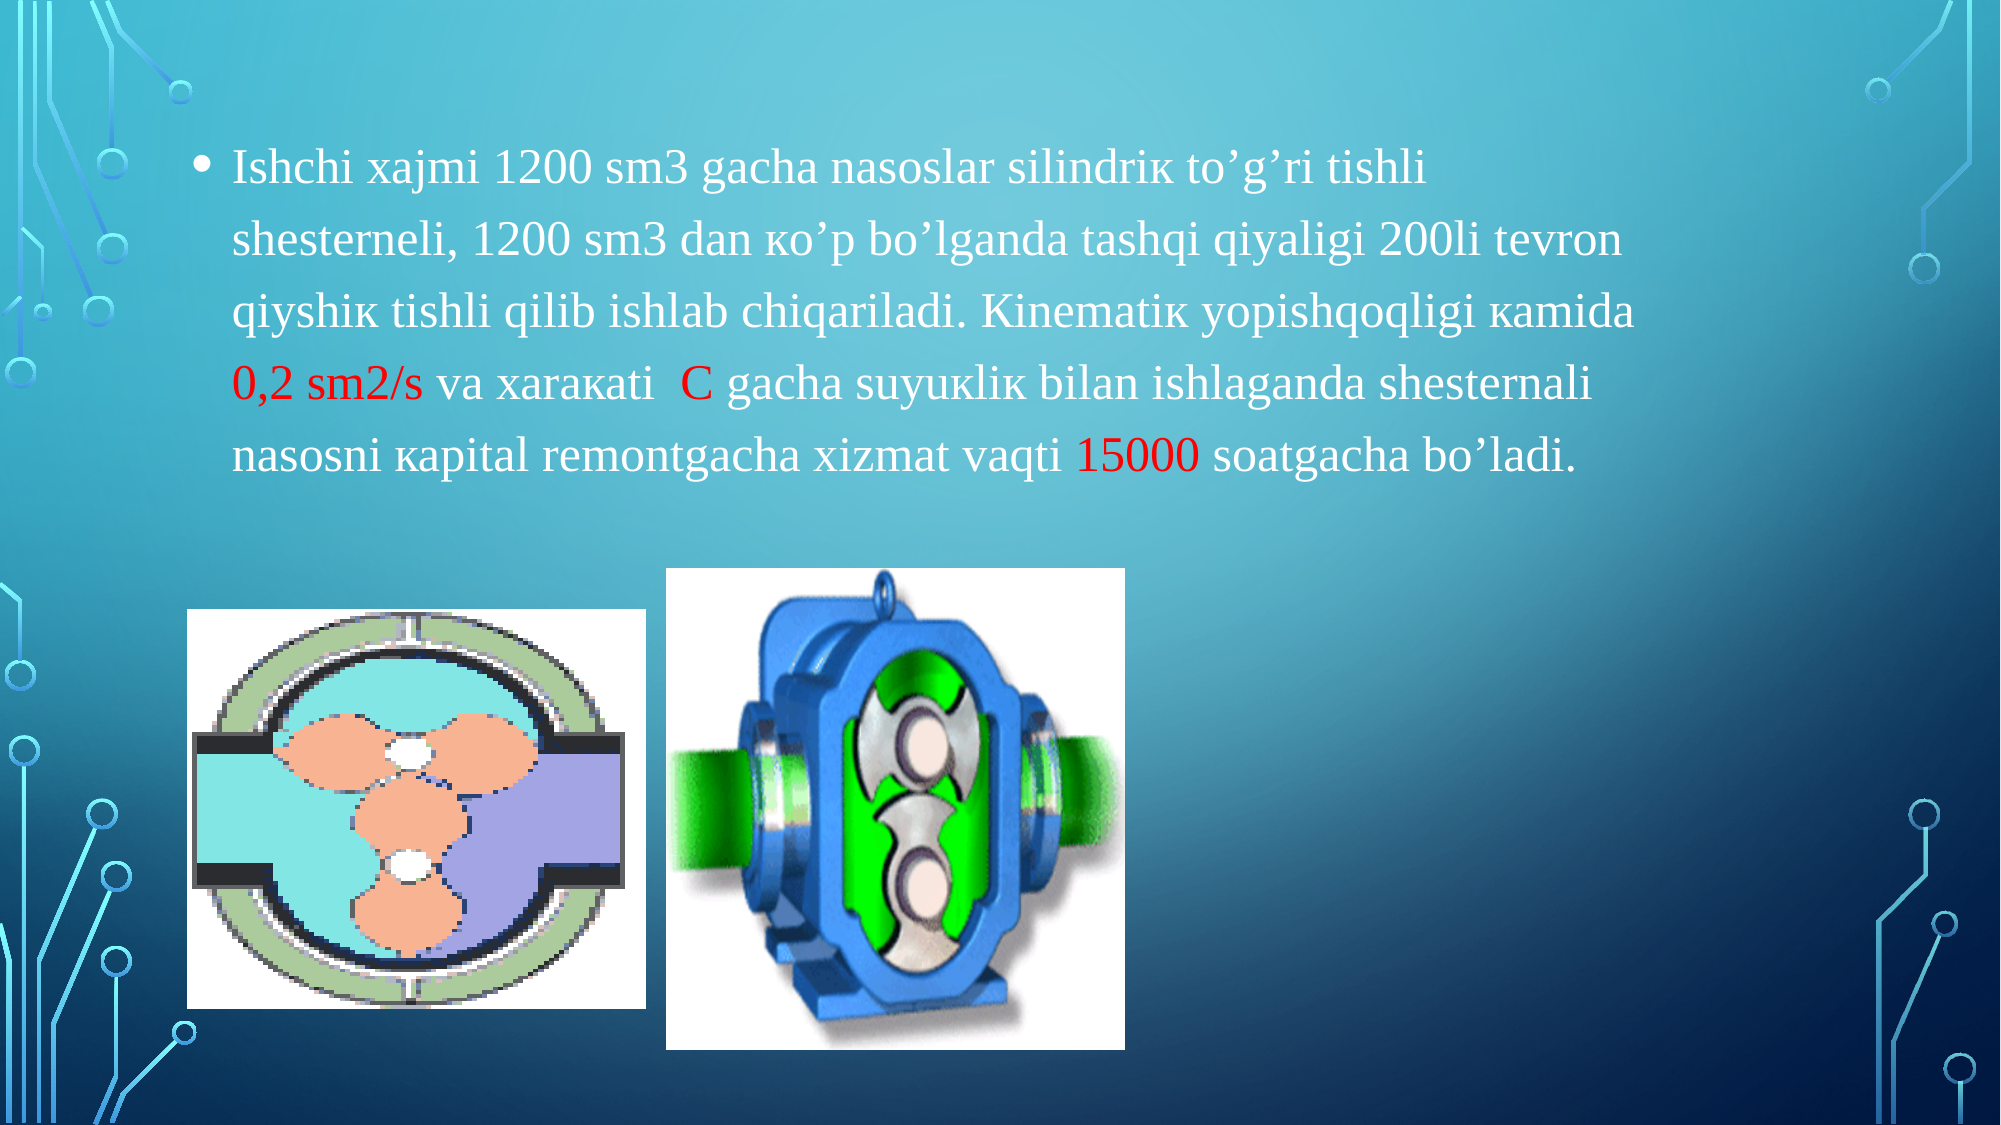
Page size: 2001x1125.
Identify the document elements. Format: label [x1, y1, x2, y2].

picture [666, 568, 1125, 1050]
picture [187, 609, 646, 1009]
